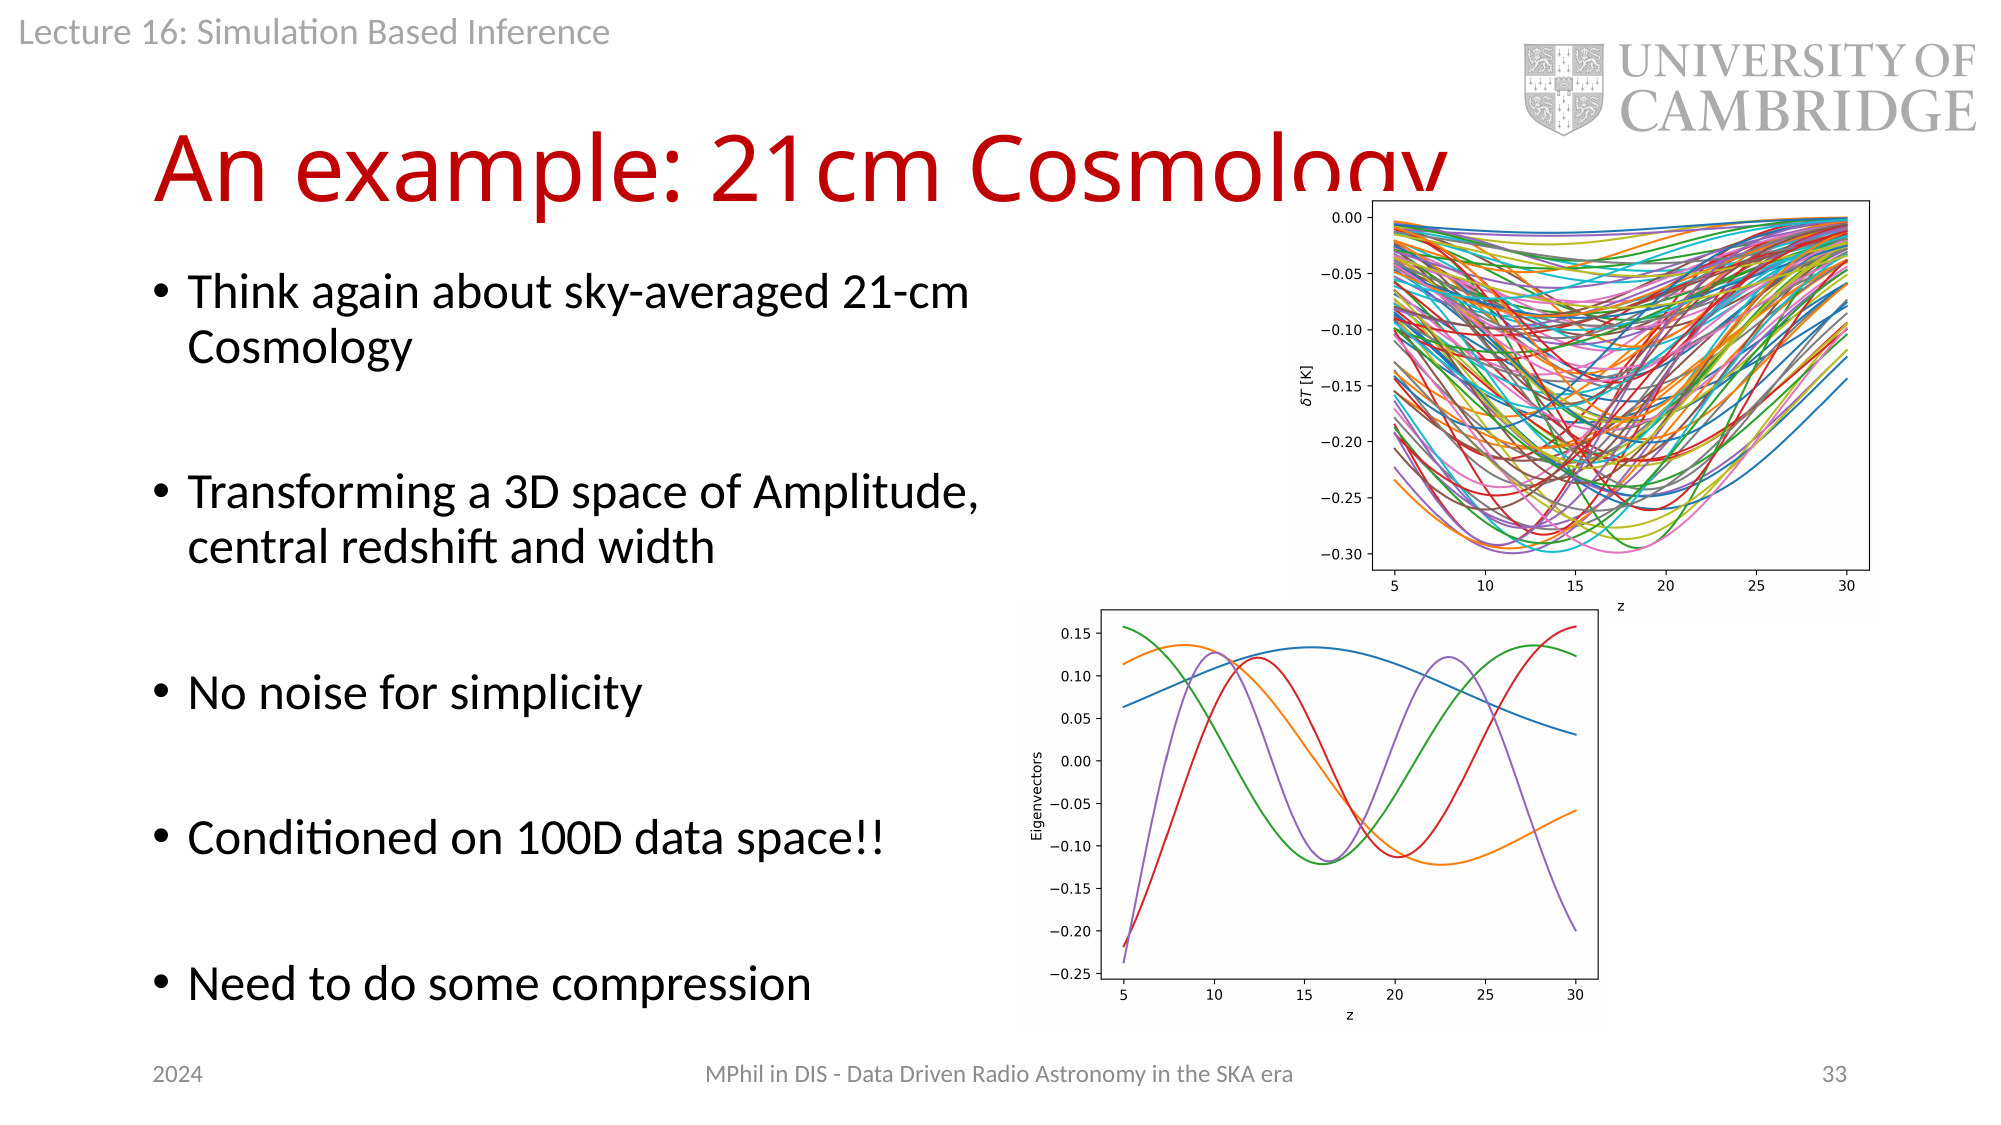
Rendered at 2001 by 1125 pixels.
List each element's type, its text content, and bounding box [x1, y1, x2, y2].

title An example: 21cm Cosmology [139, 63, 1865, 281]
footer MPhil in DIS - Data Driven Radio Astronomy in the SKA era [662, 1042, 1338, 1103]
slide_number 33 [1412, 1042, 1863, 1103]
picture [1019, 191, 1879, 1032]
slide_number 2024 [137, 1042, 588, 1103]
text_box Think again about sky-averaged 21-cm Cosmology Transforming a 3D space of Amplitude, central redshift and width No noise for simplicity Conditioned on 100D data space!! Need to do some compression [137, 257, 1010, 1032]
